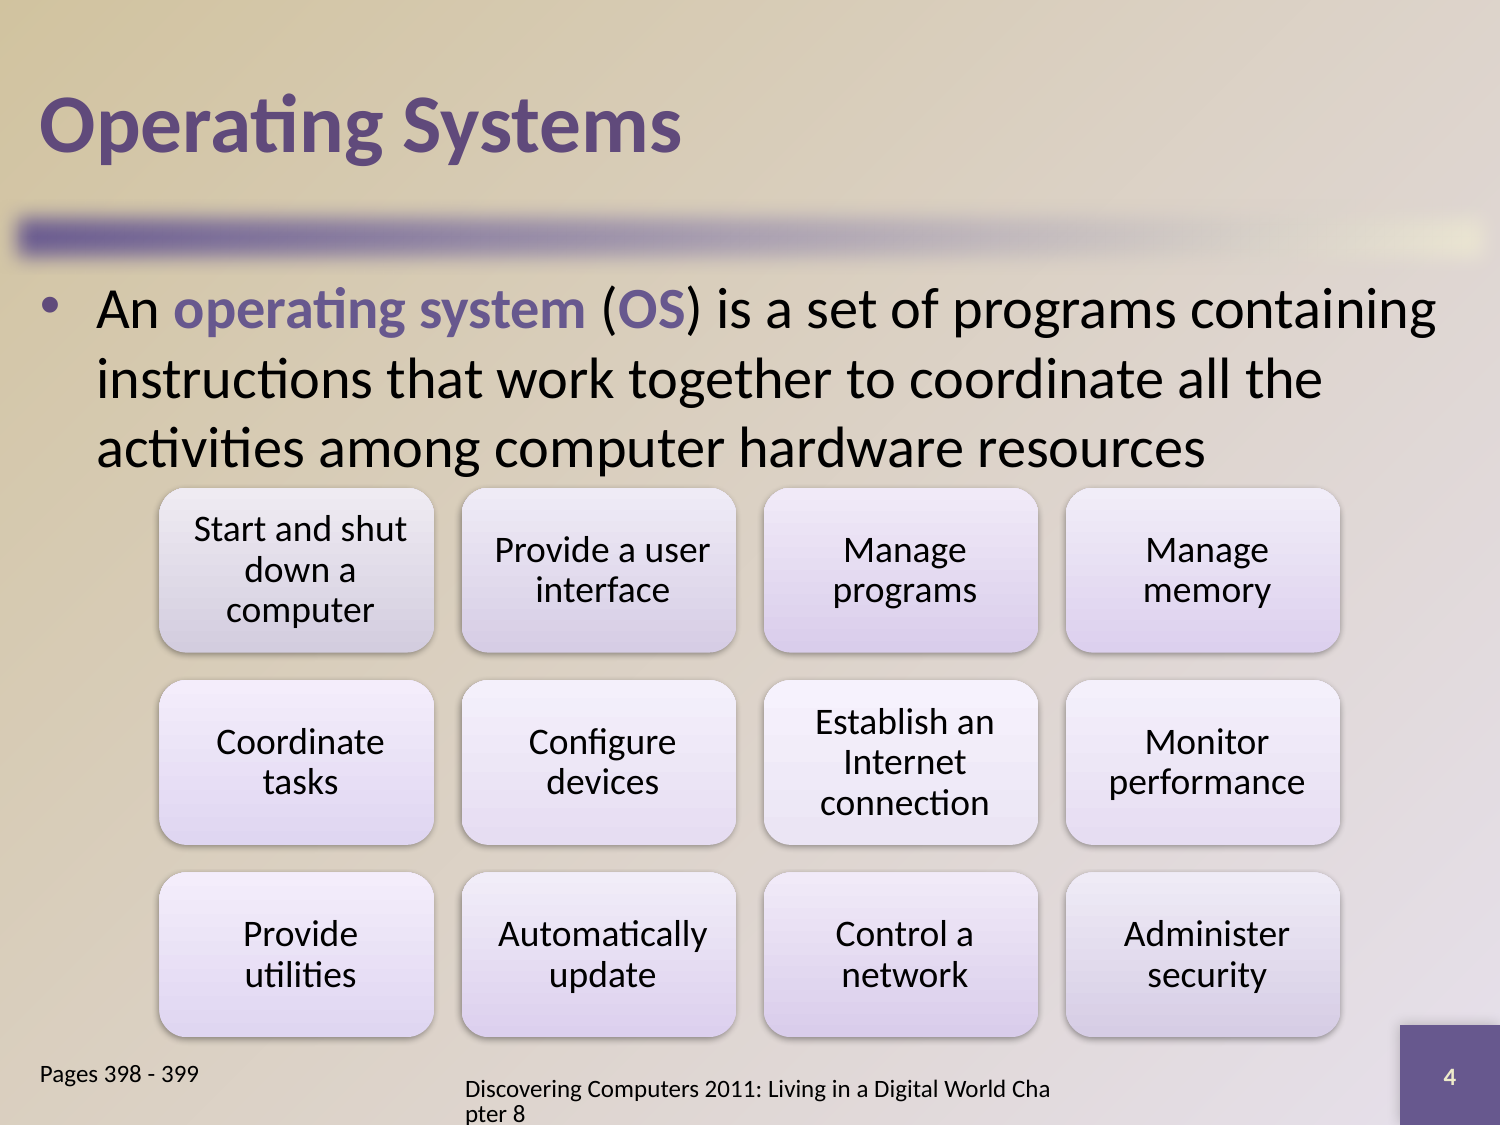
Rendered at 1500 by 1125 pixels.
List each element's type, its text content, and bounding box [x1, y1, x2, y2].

slide_number 4 [1400, 1025, 1500, 1125]
list An operating system (OS) is a set of programs containing instructions that work together to coordinate all the activities among computer hardware resources [24, 262, 1475, 486]
title Operating Systems [24, 24, 1475, 213]
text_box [24, 487, 1476, 1038]
list Pages 398 - 399 [24, 1050, 300, 1125]
footer Discovering Computers 2011: Living in a Digital World Chapter 8 [450, 1050, 1075, 1125]
